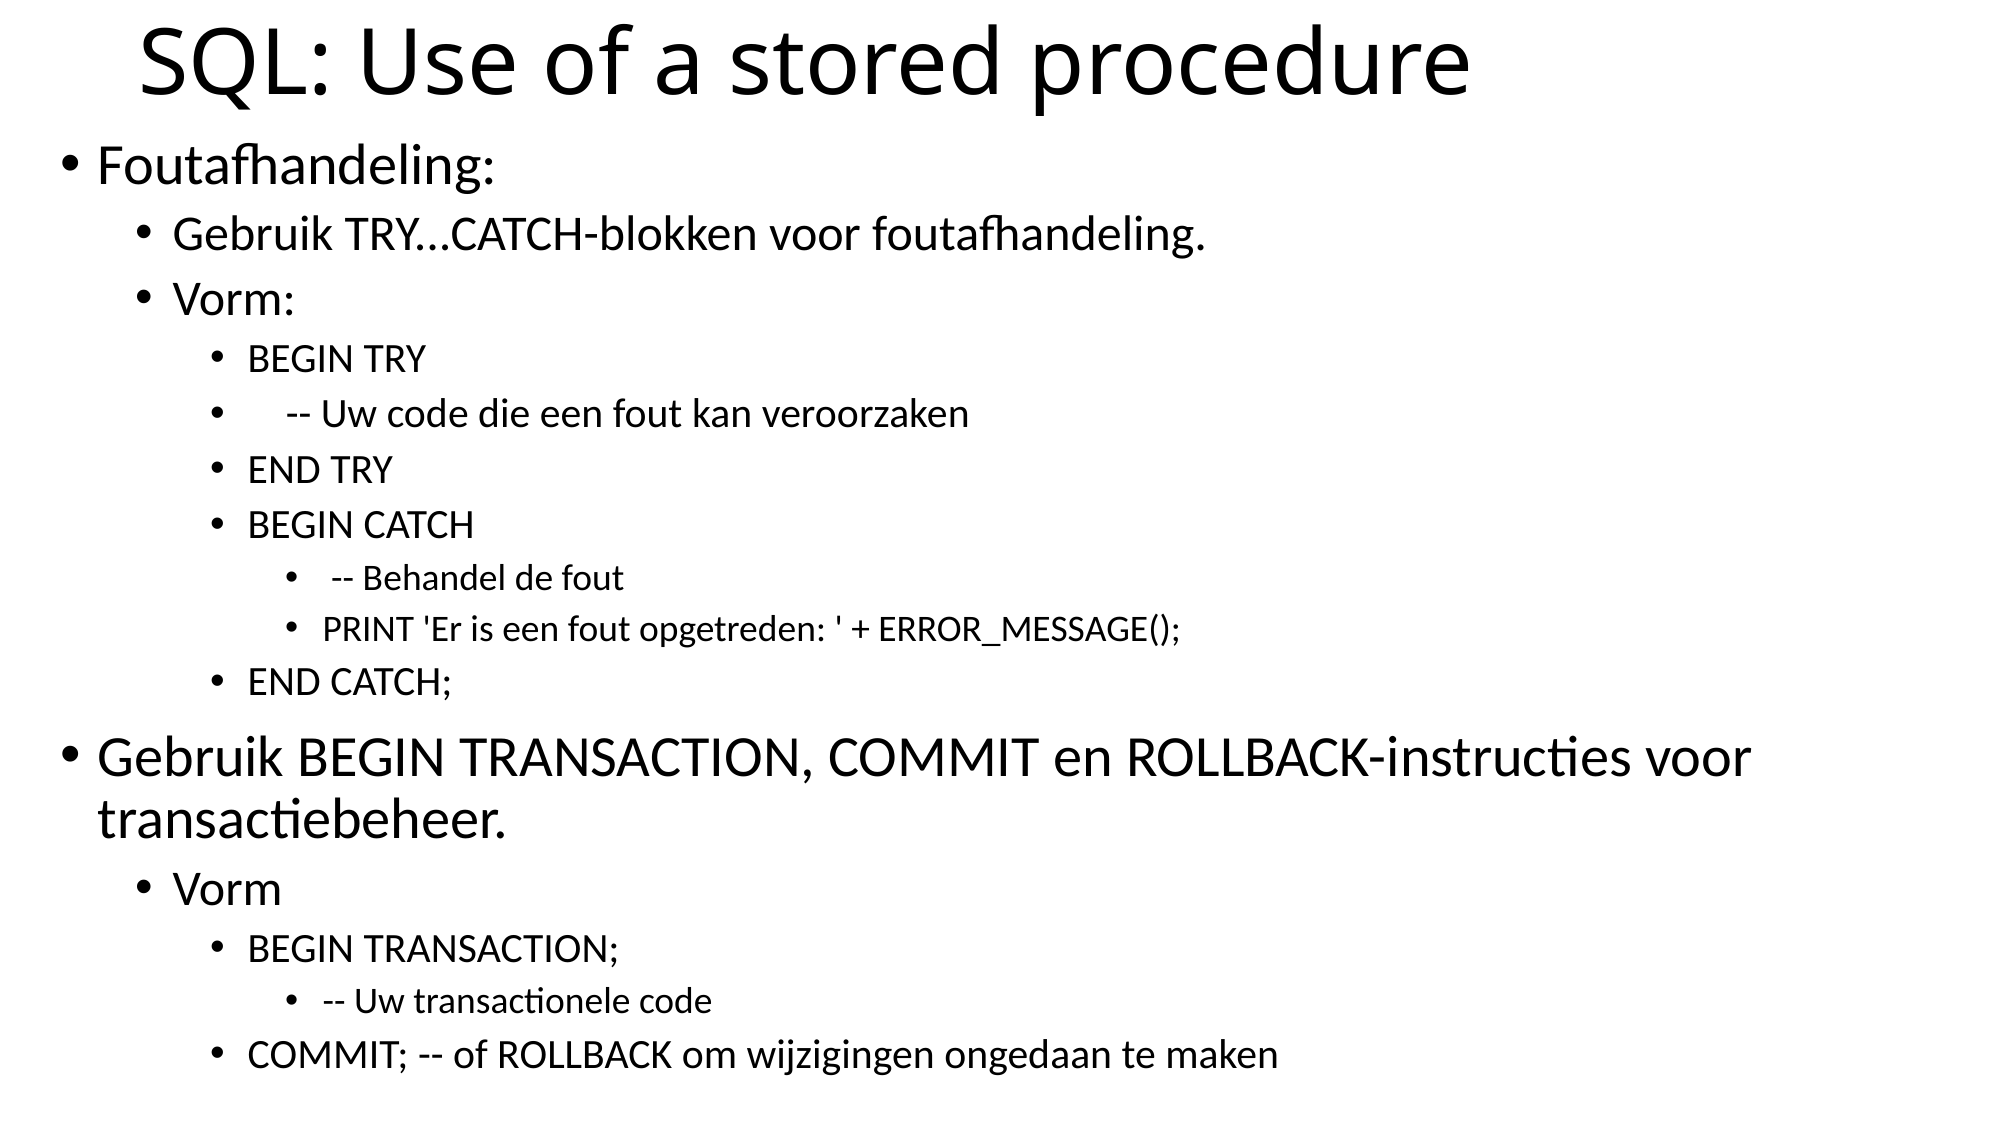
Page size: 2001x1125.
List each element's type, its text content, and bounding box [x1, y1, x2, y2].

title SQL: Use of a stored procedure [123, 0, 1849, 126]
list Foutafhandeling: Gebruik TRY...CATCH-blokken voor foutafhandeling. Vorm: BEGIN TRY -- Uw code die een fout kan veroorzaken END TRY BEGIN CATCH -- Behandel de fout PRINT 'Er is een fout opgetreden: ' + ERROR_MESSAGE(); END CATCH; Gebruik BEGIN TRANSACTION, COMMIT en ROLLBACK-instructies voor transactiebeheer. Vorm BEGIN TRANSACTION; -- Uw transactionele code COMMIT; -- of ROLLBACK om wijzigingen ongedaan te maken [45, 126, 1966, 1105]
